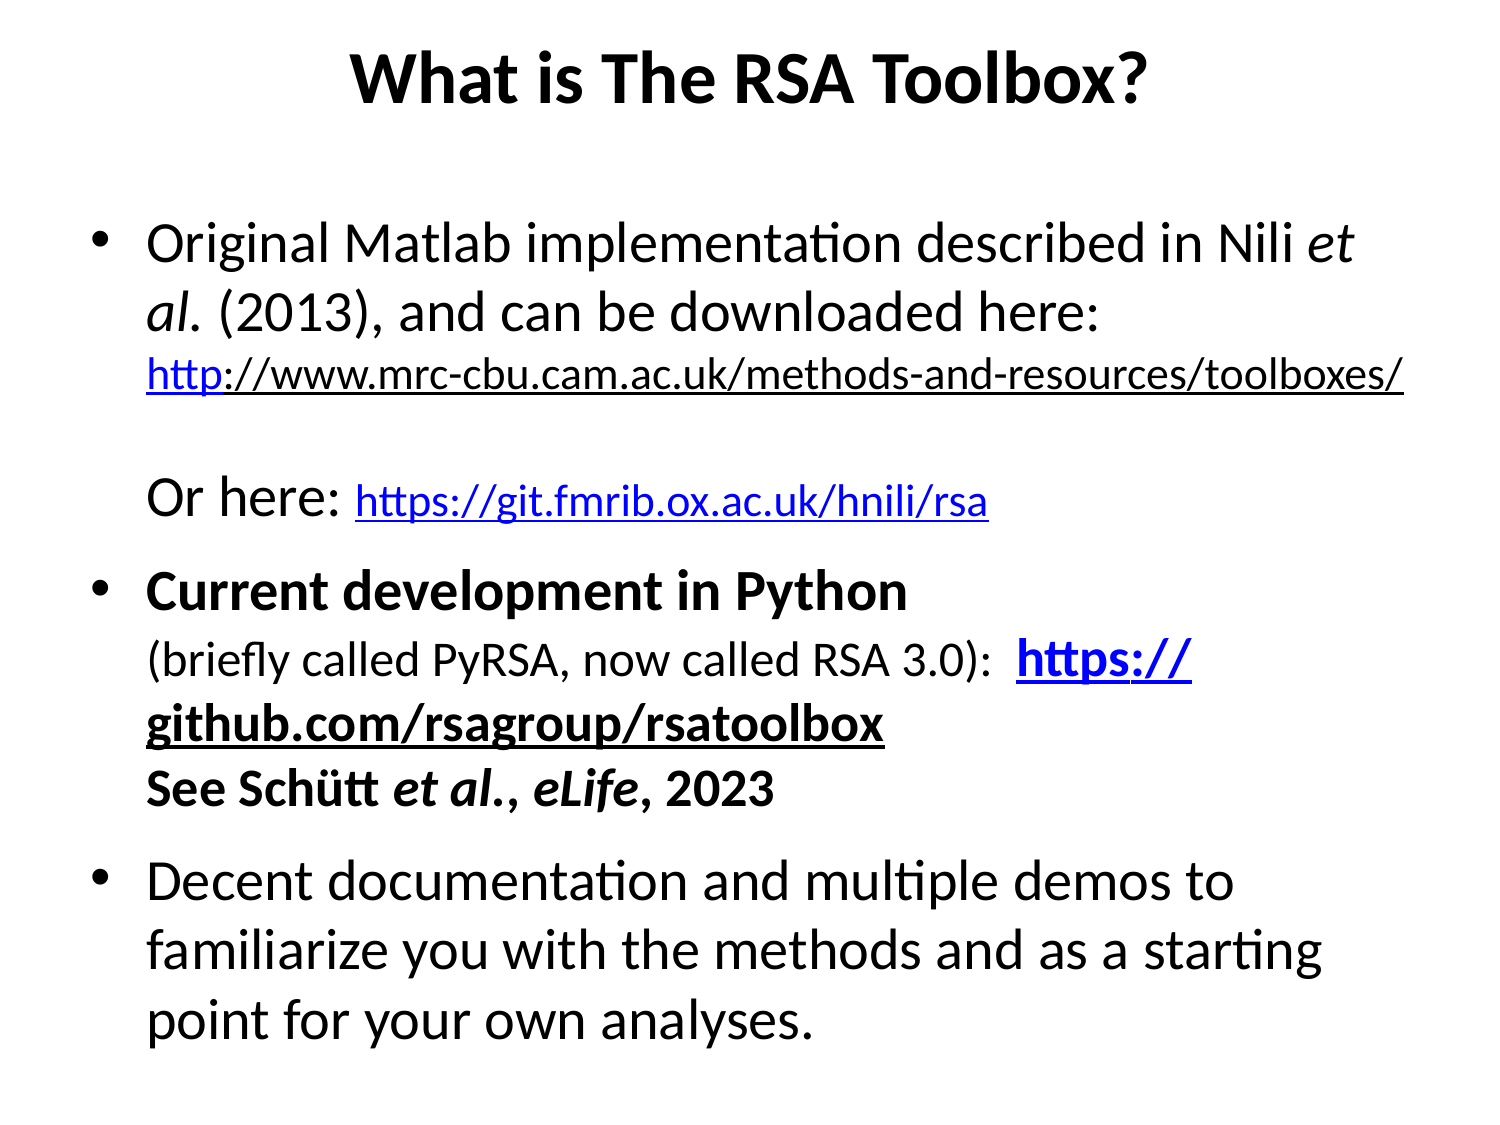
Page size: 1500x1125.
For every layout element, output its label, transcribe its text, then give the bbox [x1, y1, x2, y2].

list Original Matlab implementation described in Nili et al. (2013), and can be downloaded here: http://www.mrc-cbu.cam.ac.uk/methods-and-resources/toolboxes/ Or here: https://git.fmrib.ox.ac.uk/hnili/rsa Current development in Python (briefly called PyRSA, now called RSA 3.0): https://github.com/rsagroup/rsatoolbox See Schütt et al., eLife, 2023 Decent documentation and multiple demos to familiarize you with the methods and as a starting point for your own analyses. [75, 196, 1425, 1083]
text_box What is The RSA Toolbox? [74, 45, 1425, 102]
